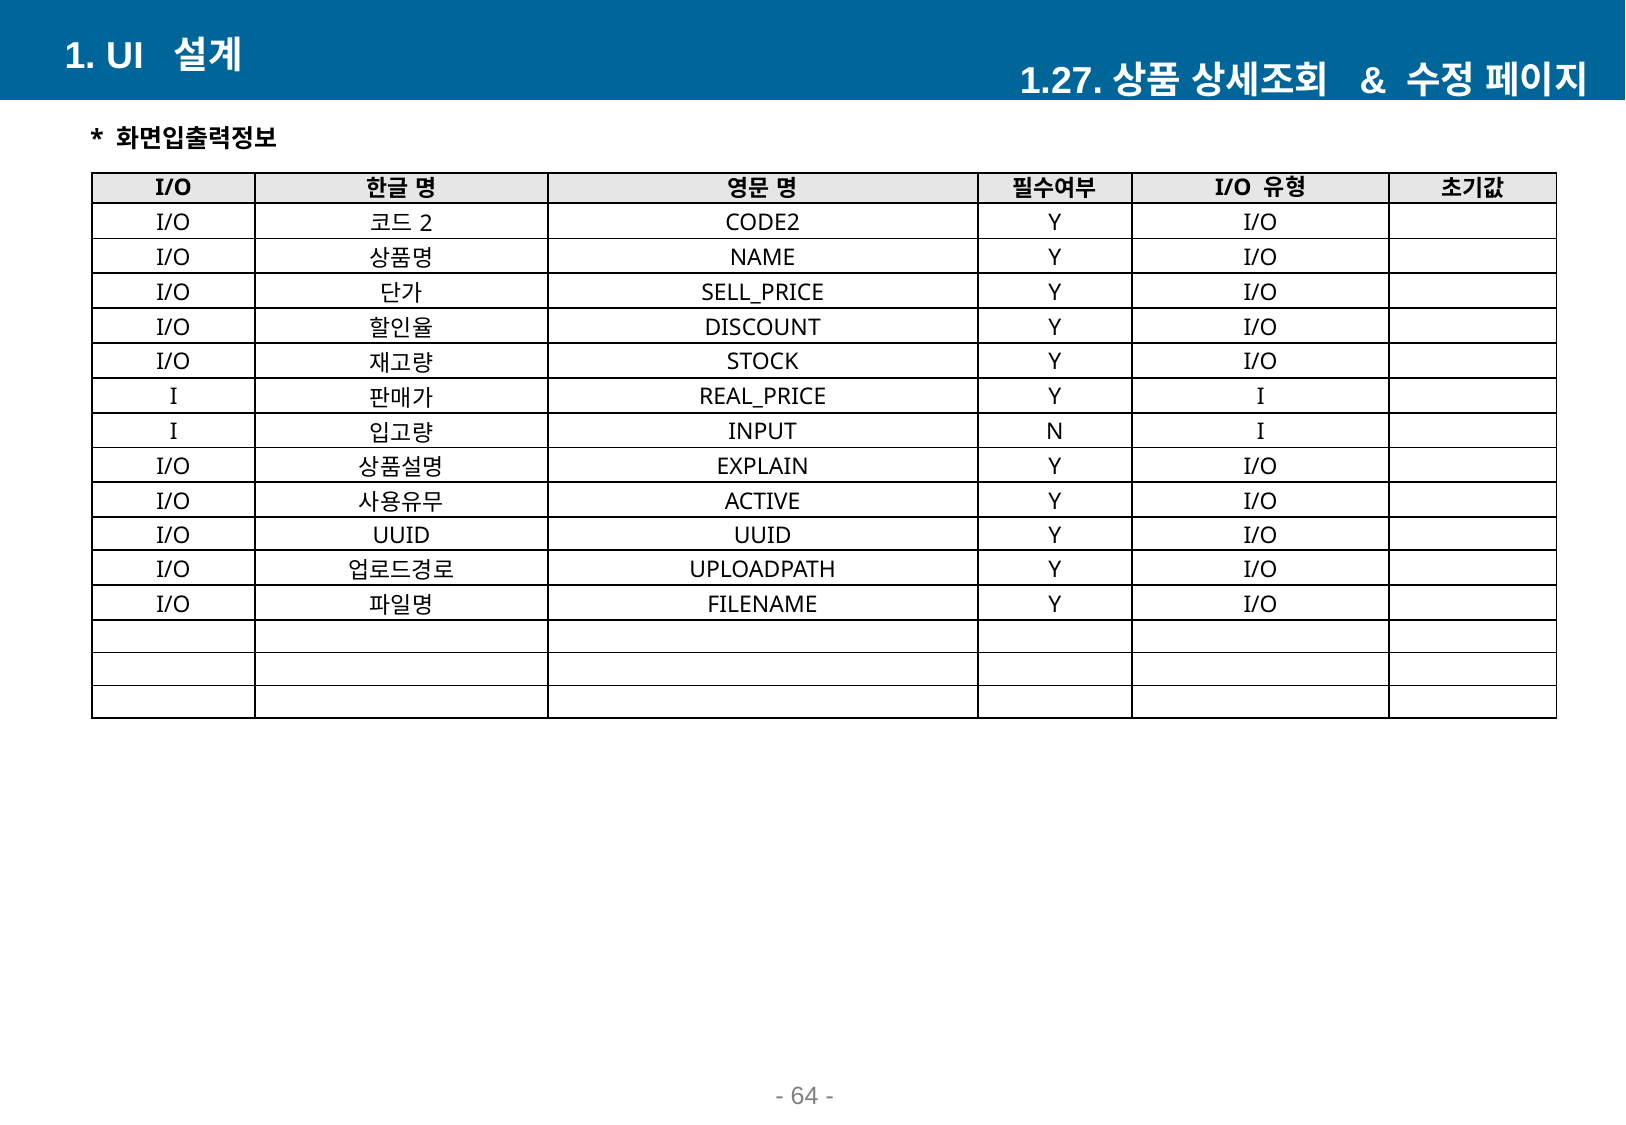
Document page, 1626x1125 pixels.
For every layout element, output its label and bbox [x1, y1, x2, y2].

table_cell [1133, 274, 1388, 307]
table_cell [549, 586, 977, 619]
table_cell [1133, 309, 1388, 342]
table_cell [549, 379, 977, 412]
table_cell [93, 239, 254, 272]
table_cell [549, 204, 977, 238]
table_cell [256, 274, 547, 307]
table_cell [1133, 518, 1388, 549]
table_cell [1390, 204, 1556, 238]
table_cell [93, 653, 254, 685]
table_header [549, 174, 977, 202]
table_cell [1390, 686, 1556, 717]
table_cell [1133, 551, 1388, 584]
table_cell [256, 204, 547, 238]
table_cell [93, 483, 254, 516]
table_cell [1133, 414, 1388, 447]
table_cell [256, 379, 547, 412]
table_cell [256, 414, 547, 447]
table_cell [1133, 344, 1388, 377]
table_cell [1390, 586, 1556, 619]
table_cell [256, 309, 547, 342]
table_cell [93, 379, 254, 412]
table_cell [549, 621, 977, 652]
table_cell [93, 204, 254, 238]
table_cell [549, 239, 977, 272]
table_cell [256, 621, 547, 652]
table_cell [1133, 653, 1388, 685]
table_cell [1133, 239, 1388, 272]
table_header [979, 174, 1131, 202]
table_cell [979, 239, 1131, 272]
table_cell [1390, 483, 1556, 516]
table_cell [979, 379, 1131, 412]
table_cell [549, 518, 977, 549]
table_cell [1390, 344, 1556, 377]
table_cell [979, 448, 1131, 481]
table_cell [1390, 309, 1556, 342]
table_cell [93, 551, 254, 584]
table_cell [1133, 379, 1388, 412]
table_cell [1390, 518, 1556, 549]
text_box [75, 115, 292, 161]
table_cell [549, 483, 977, 516]
table_cell [256, 551, 547, 584]
table_cell [549, 448, 977, 481]
table_header [93, 174, 254, 202]
table_cell [979, 518, 1131, 549]
table_cell [93, 448, 254, 481]
table_cell [93, 309, 254, 342]
table_cell [1133, 621, 1388, 652]
table_cell [979, 653, 1131, 685]
table_cell [256, 653, 547, 685]
table_cell [93, 586, 254, 619]
table_cell [1390, 239, 1556, 272]
table_cell [1390, 414, 1556, 447]
table_cell [1133, 686, 1388, 717]
table_header [1133, 174, 1388, 202]
table_cell [256, 239, 547, 272]
table_cell [1390, 379, 1556, 412]
table_cell [549, 686, 977, 717]
table_cell [979, 551, 1131, 584]
table_cell [1133, 483, 1388, 516]
table_cell [256, 686, 547, 717]
table_cell [979, 344, 1131, 377]
text_box [49, 28, 707, 79]
table_cell [1390, 551, 1556, 584]
table_cell [549, 309, 977, 342]
table_cell [979, 274, 1131, 307]
slide_number [634, 1069, 975, 1118]
table_cell [1133, 586, 1388, 619]
table_cell [1390, 274, 1556, 307]
table_cell [979, 586, 1131, 619]
table_cell [979, 309, 1131, 342]
table_cell [549, 653, 977, 685]
table_cell [93, 686, 254, 717]
table_cell [93, 414, 254, 447]
table_cell [979, 621, 1131, 652]
table_cell [93, 344, 254, 377]
table_cell [979, 204, 1131, 238]
table_header [1390, 174, 1556, 202]
table_cell [549, 344, 977, 377]
table_cell [979, 414, 1131, 447]
table_header [256, 174, 547, 202]
table_cell [1133, 448, 1388, 481]
table_cell [256, 344, 547, 377]
table_cell [549, 414, 977, 447]
table_cell [549, 551, 977, 584]
table_cell [256, 518, 547, 549]
text_box [968, 53, 1625, 104]
table_cell [1390, 653, 1556, 685]
table_cell [256, 586, 547, 619]
table_cell [93, 621, 254, 652]
table_cell [256, 448, 547, 481]
table_cell [1390, 621, 1556, 652]
table_cell [93, 518, 254, 549]
table_cell [979, 686, 1131, 717]
table_cell [256, 483, 547, 516]
table_cell [549, 274, 977, 307]
table_cell [1133, 204, 1388, 238]
table_cell [1390, 448, 1556, 481]
table_cell [979, 483, 1131, 516]
table_cell [93, 274, 254, 307]
